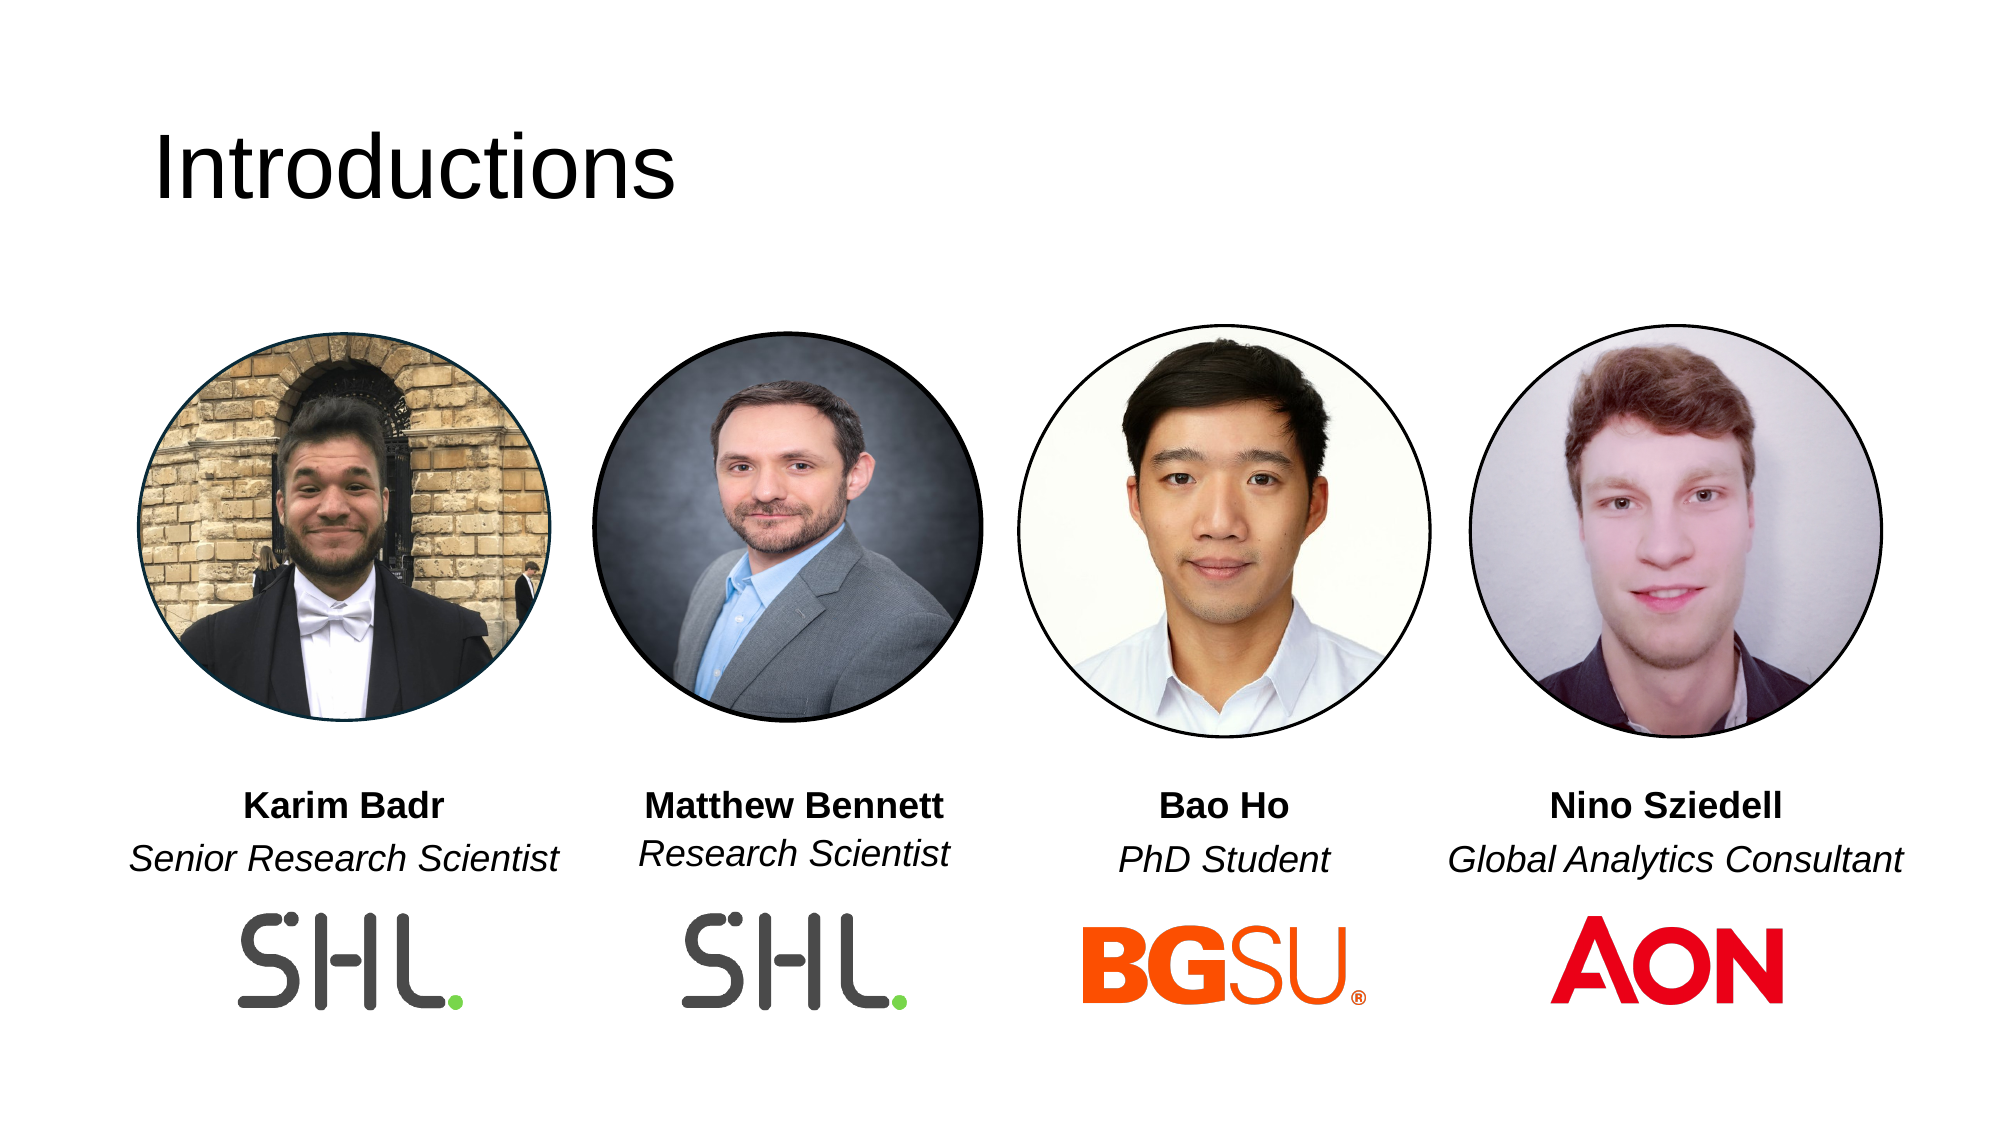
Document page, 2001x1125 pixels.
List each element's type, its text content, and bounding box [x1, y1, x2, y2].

picture [594, 333, 982, 721]
title Introductions [137, 59, 1863, 278]
text_box Global Analytics Consultant [1432, 827, 1919, 888]
text_box Bao Ho [1087, 773, 1361, 834]
text_box PhD Student [1103, 827, 1346, 888]
picture [207, 881, 492, 1040]
picture [652, 881, 937, 1040]
picture [1549, 916, 1784, 1006]
text_box Research Scientist [623, 821, 966, 882]
picture [1018, 325, 1431, 738]
picture [1083, 924, 1366, 1006]
picture [1469, 325, 1883, 738]
text_box Nino Sziedell [1529, 773, 1804, 827]
text_box Matthew Bennett [621, 773, 968, 834]
text_box Karim Badr [207, 773, 481, 826]
text_box [136, 332, 552, 722]
text_box Senior Research Scientist [113, 826, 575, 887]
